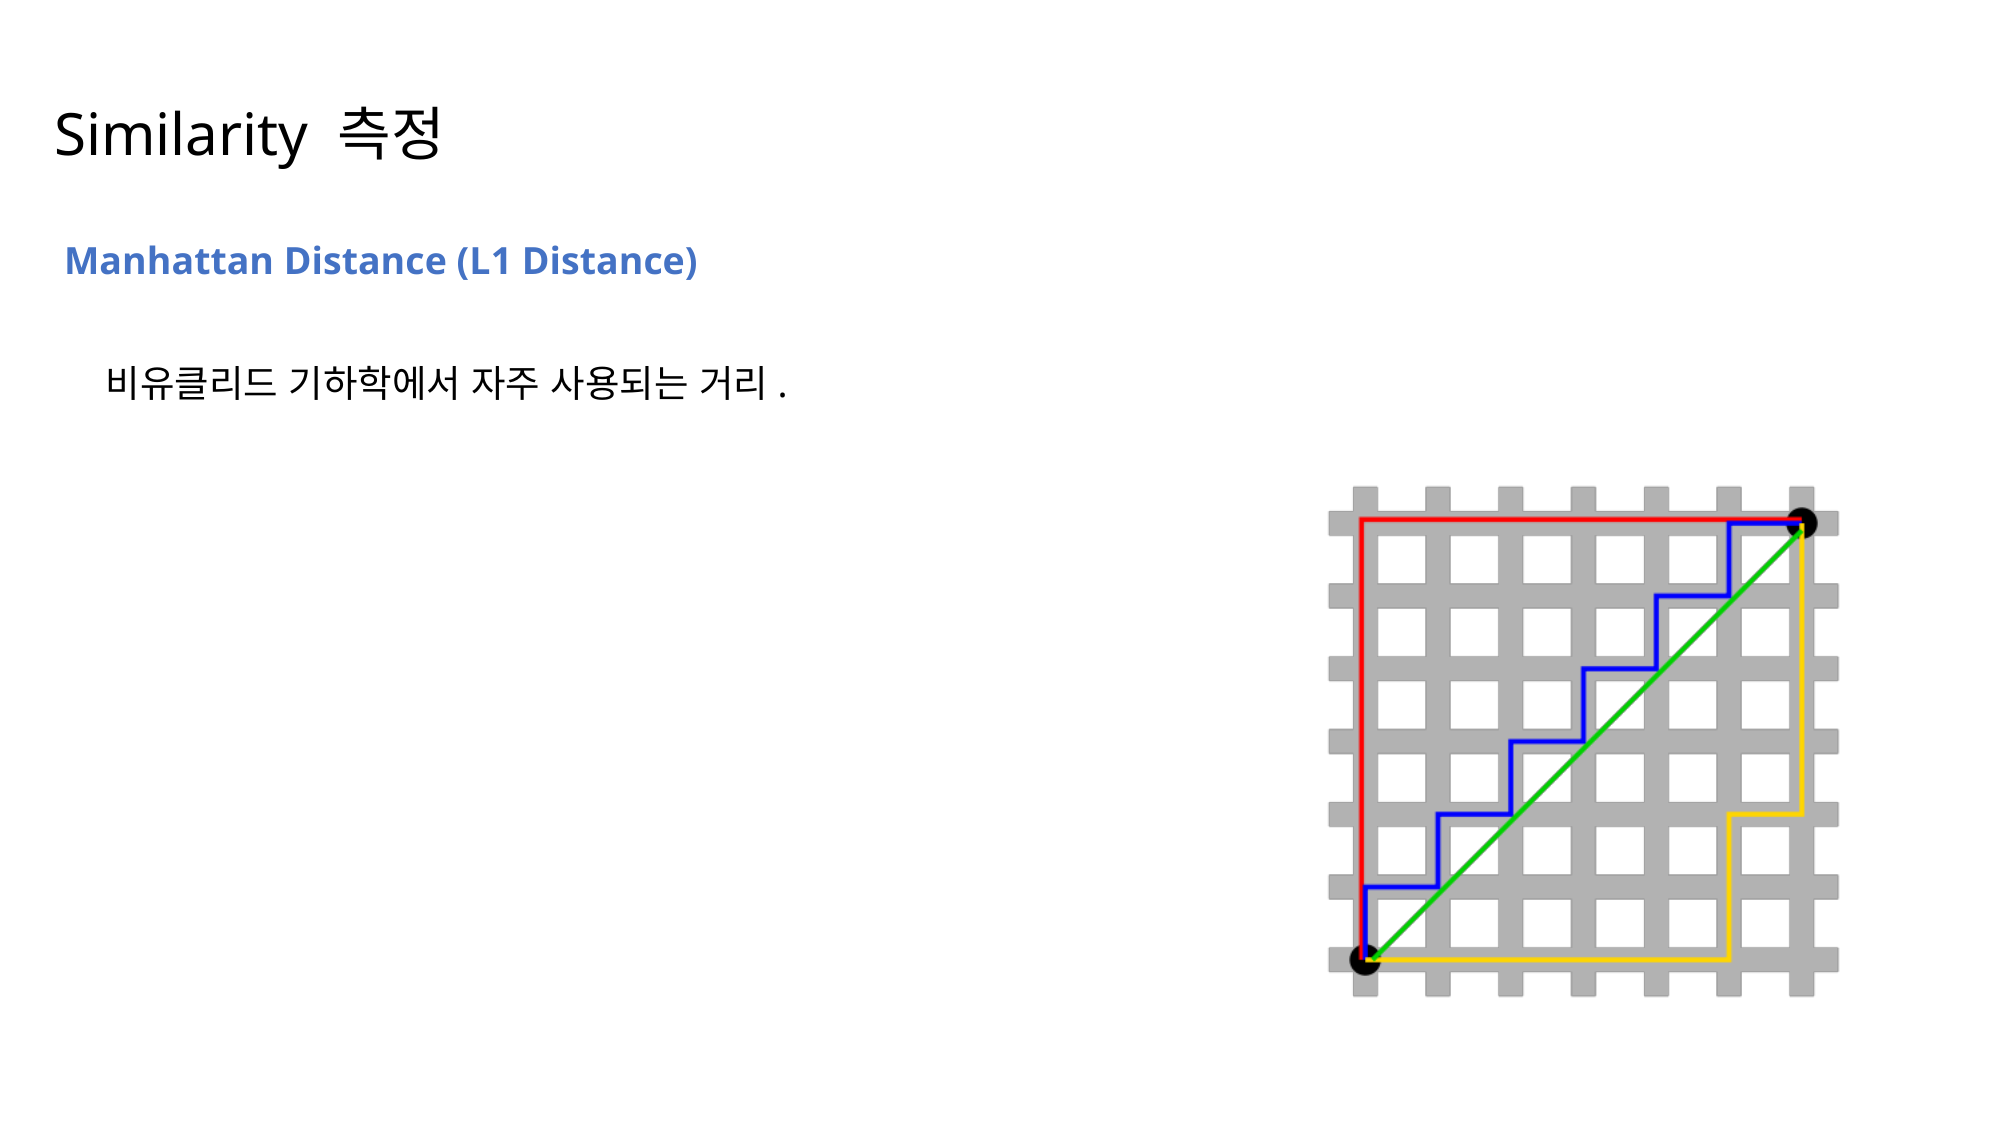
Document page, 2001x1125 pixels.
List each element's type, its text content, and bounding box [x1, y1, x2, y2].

text_box Similarity 측정 [39, 89, 460, 175]
text_box Manhattan Distance (L1 Distance) [49, 229, 714, 290]
text_box 비유클리드 기하학에서 자주 사용되는 거리. [91, 330, 803, 413]
picture [1316, 474, 1850, 1008]
